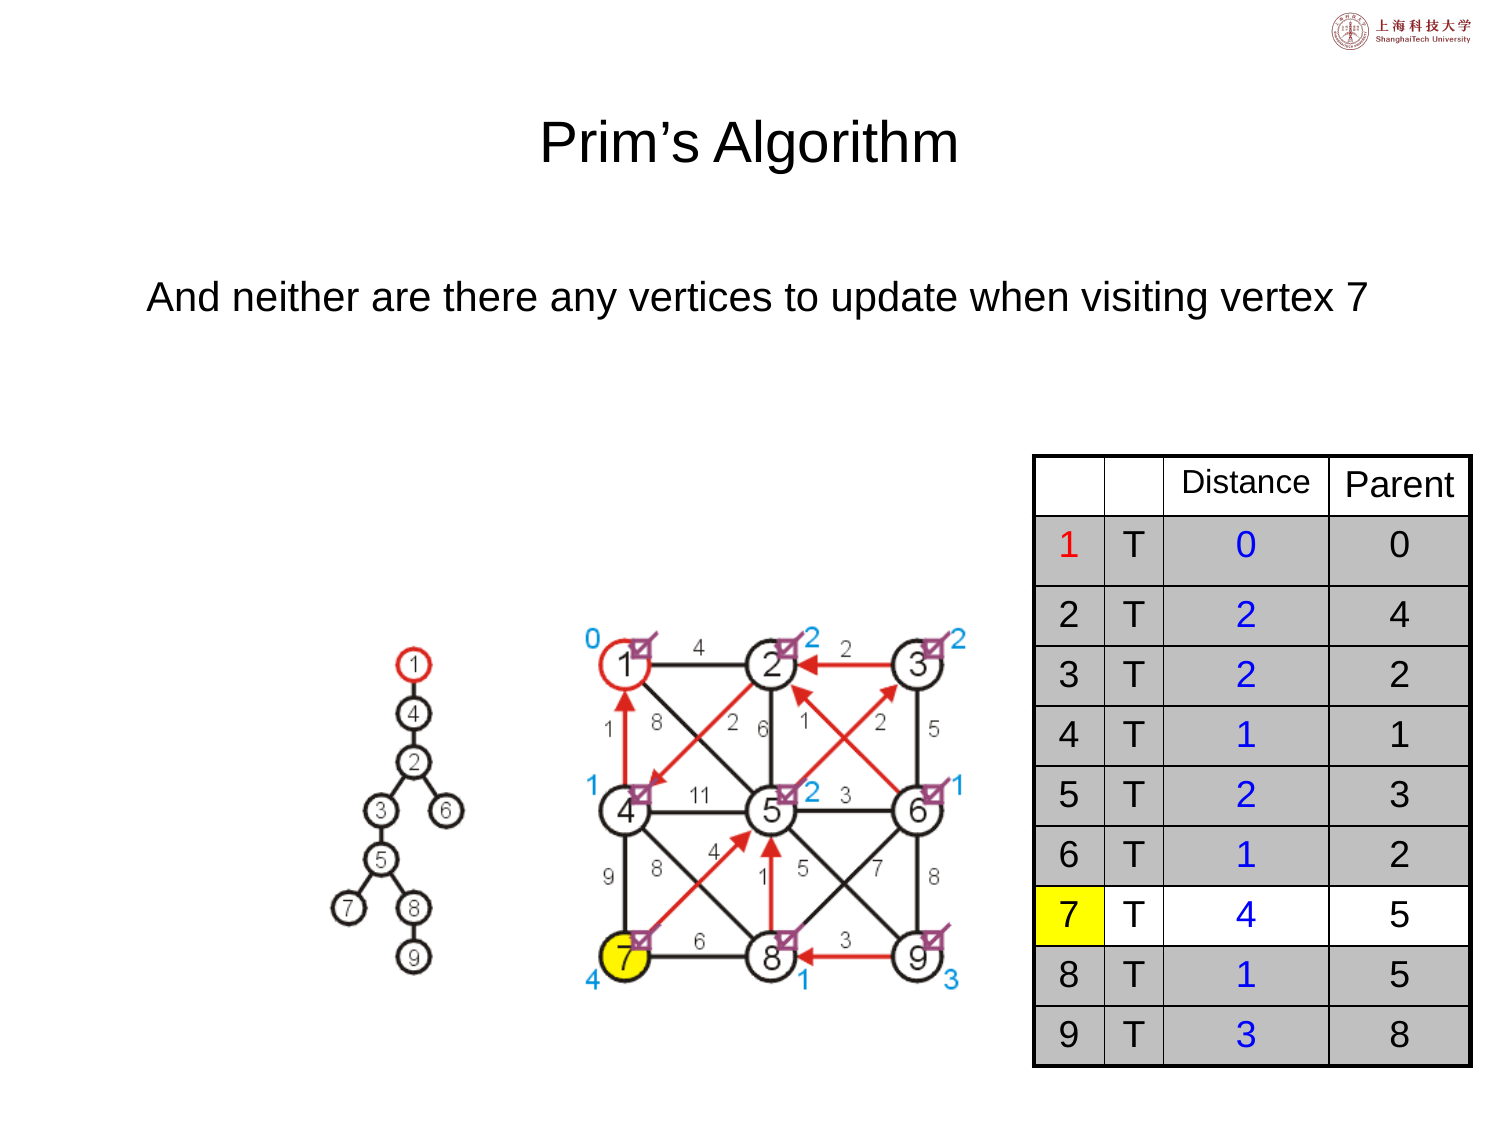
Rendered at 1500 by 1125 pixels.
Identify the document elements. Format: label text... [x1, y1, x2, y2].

table_cell 2 [1164, 587, 1328, 645]
table_cell 1 [1330, 707, 1468, 765]
table_header [1105, 458, 1163, 515]
table_cell 7 [1036, 887, 1104, 945]
table_cell 4 [1036, 707, 1104, 765]
table_cell 1 [1036, 517, 1104, 585]
table_header Distance [1164, 458, 1328, 515]
table_cell T [1105, 947, 1163, 1005]
table_cell T [1105, 587, 1163, 645]
table_cell 1 [1164, 827, 1328, 885]
table_cell 1 [1164, 947, 1328, 1005]
table_cell 4 [1330, 587, 1468, 645]
table_cell 8 [1330, 1007, 1468, 1064]
table_cell 4 [1164, 887, 1328, 945]
table_cell 2 [1036, 587, 1104, 645]
table_cell 2 [1330, 647, 1468, 705]
table_cell 8 [1036, 947, 1104, 1005]
table_cell 0 [1330, 517, 1468, 585]
picture [1327, 0, 1478, 109]
table_cell 9 [1036, 1007, 1104, 1064]
table_cell 3 [1330, 767, 1468, 825]
table_cell 5 [1036, 767, 1104, 825]
table_cell 2 [1164, 647, 1328, 705]
table_cell T [1105, 827, 1163, 885]
list And neither are there any vertices to update when visiting vertex 7 [74, 262, 1426, 1006]
title Prim’s Algorithm [74, 44, 1426, 233]
table_header [1036, 458, 1104, 515]
table_cell 0 [1164, 517, 1328, 585]
table_cell 5 [1330, 947, 1468, 1005]
table_cell 3 [1164, 1007, 1328, 1064]
picture [324, 624, 975, 998]
table_cell 5 [1330, 887, 1468, 945]
table_cell 6 [1036, 827, 1104, 885]
table_cell T [1105, 887, 1163, 945]
table_cell 3 [1036, 647, 1104, 705]
table_cell T [1105, 767, 1163, 825]
table_cell T [1105, 647, 1163, 705]
table_cell 2 [1330, 827, 1468, 885]
table_cell T [1105, 707, 1163, 765]
table_cell 2 [1164, 767, 1328, 825]
table_cell 1 [1164, 707, 1328, 765]
table_cell T [1105, 517, 1163, 585]
table_cell T [1105, 1007, 1163, 1064]
table_header Parent [1330, 458, 1468, 515]
